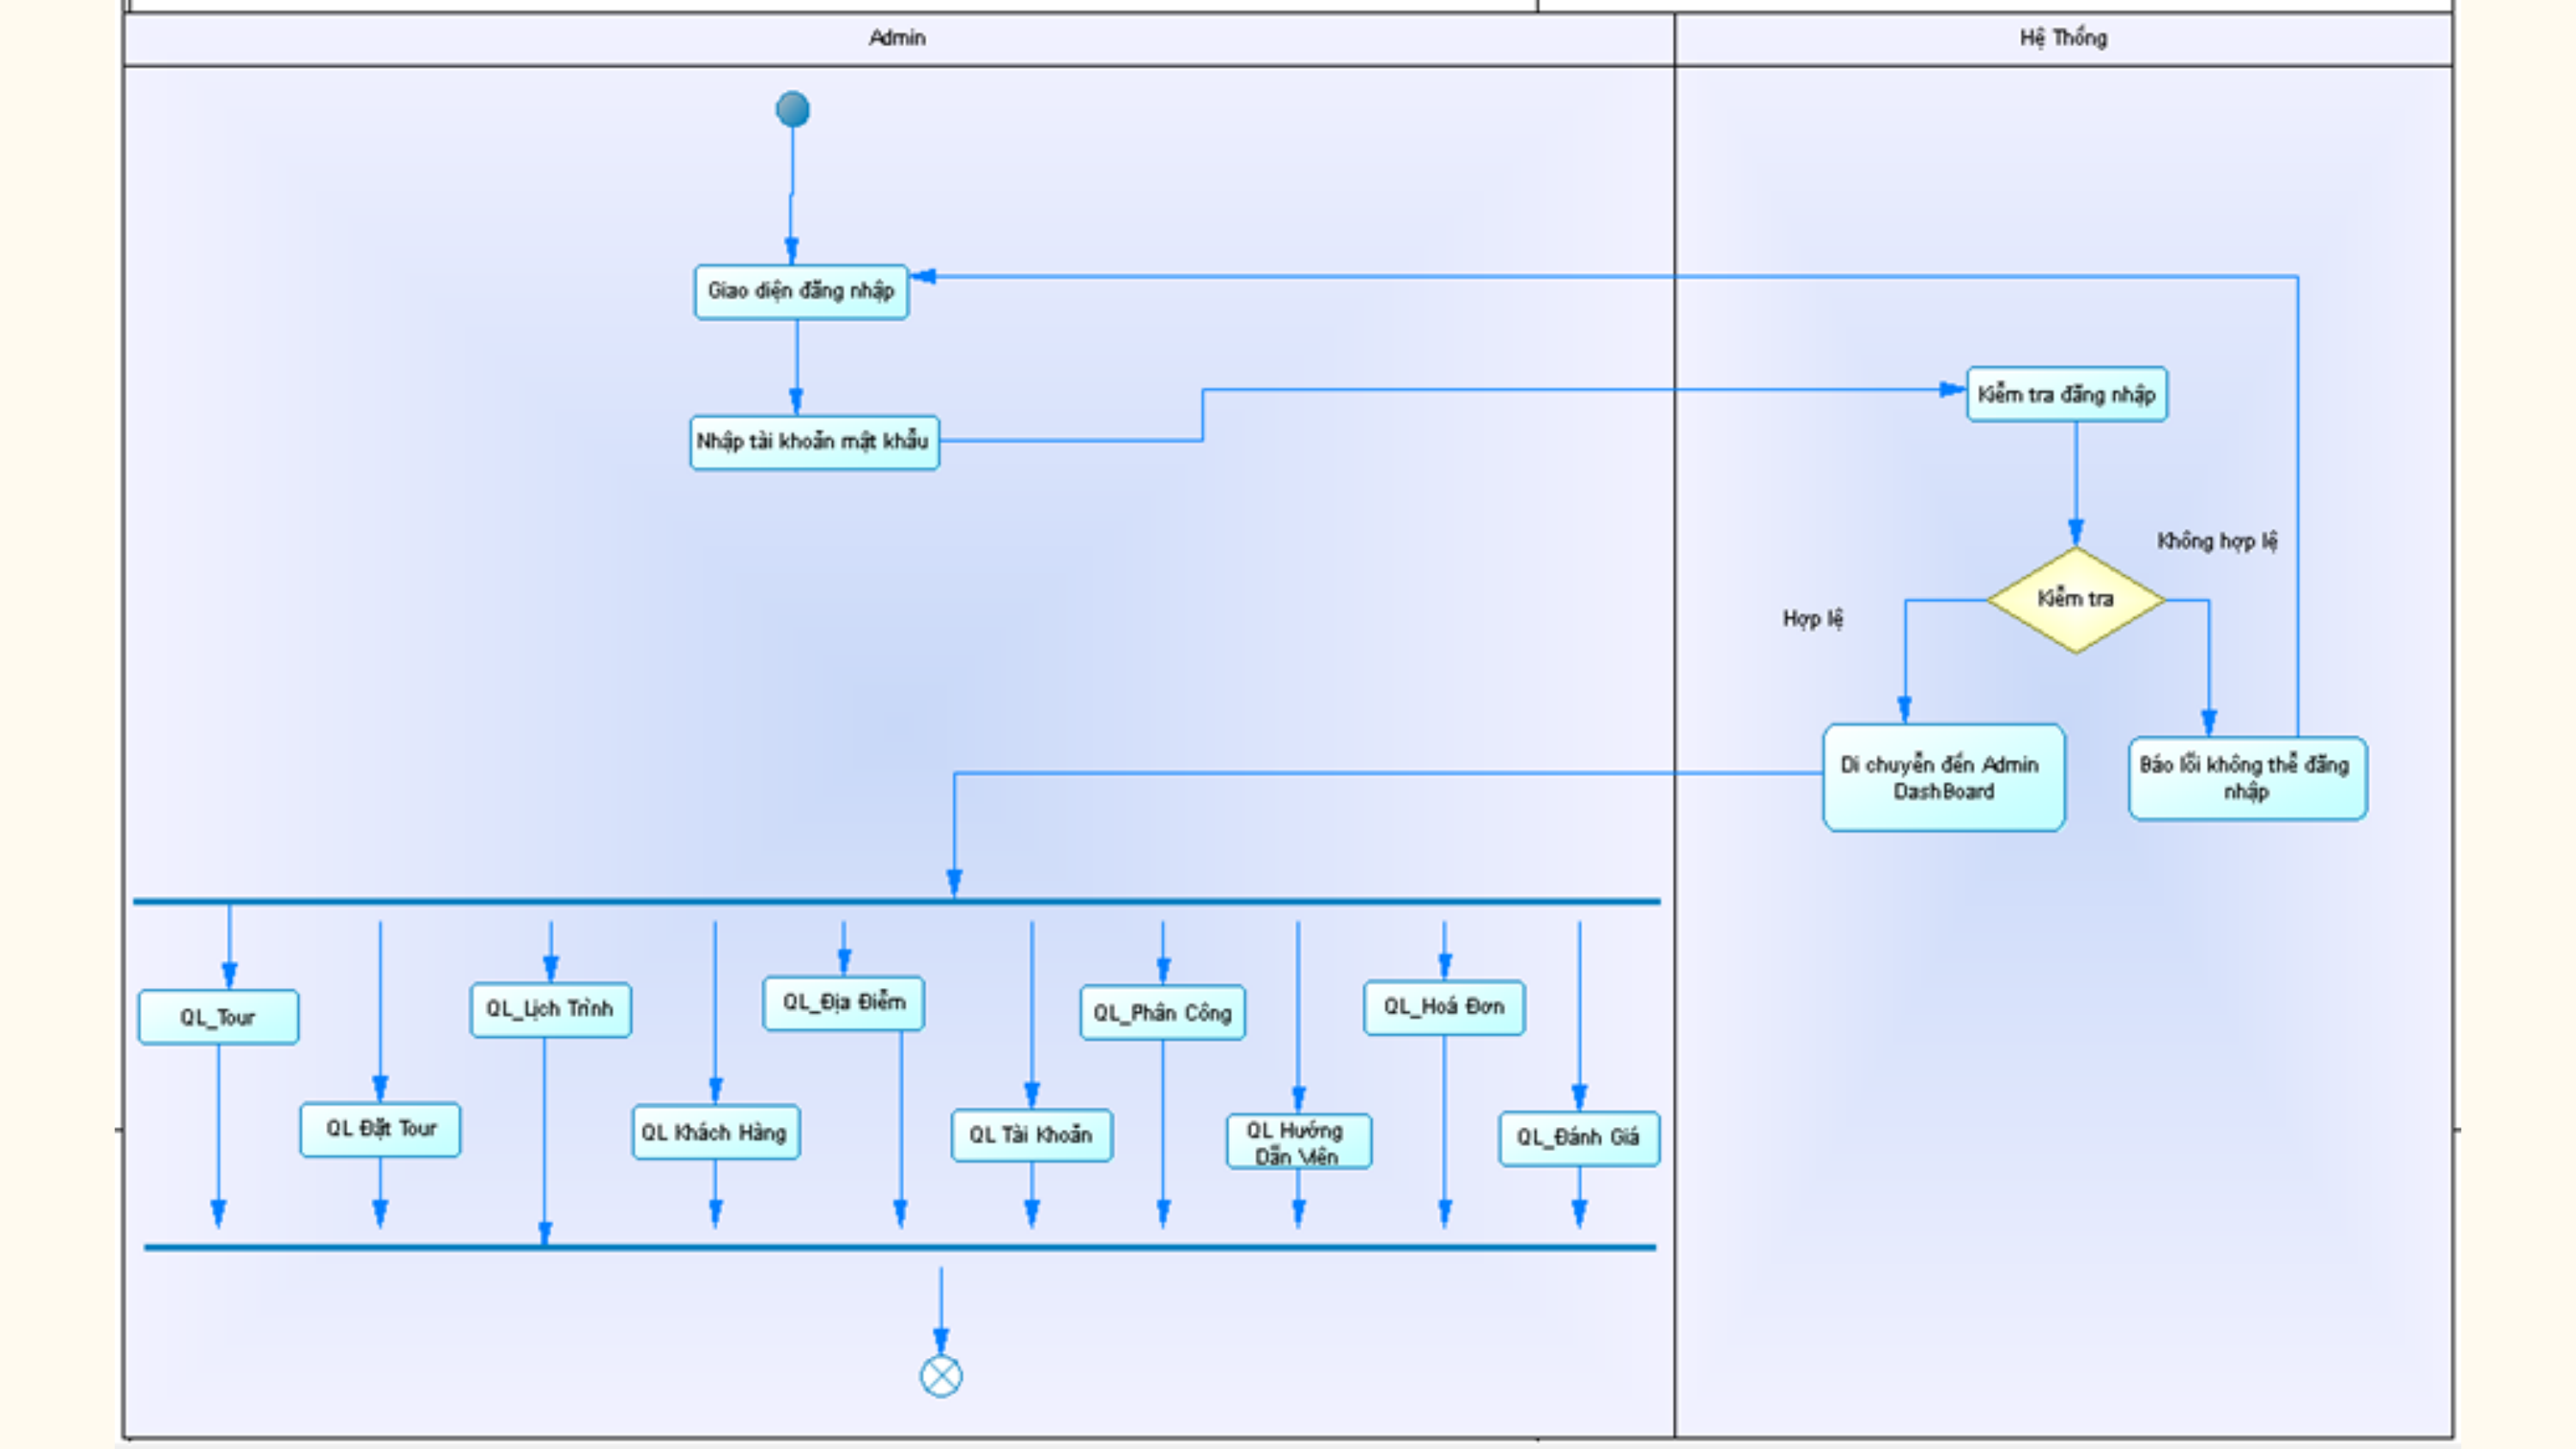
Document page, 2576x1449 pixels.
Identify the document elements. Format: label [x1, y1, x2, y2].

text_box [114, 0, 2462, 1449]
